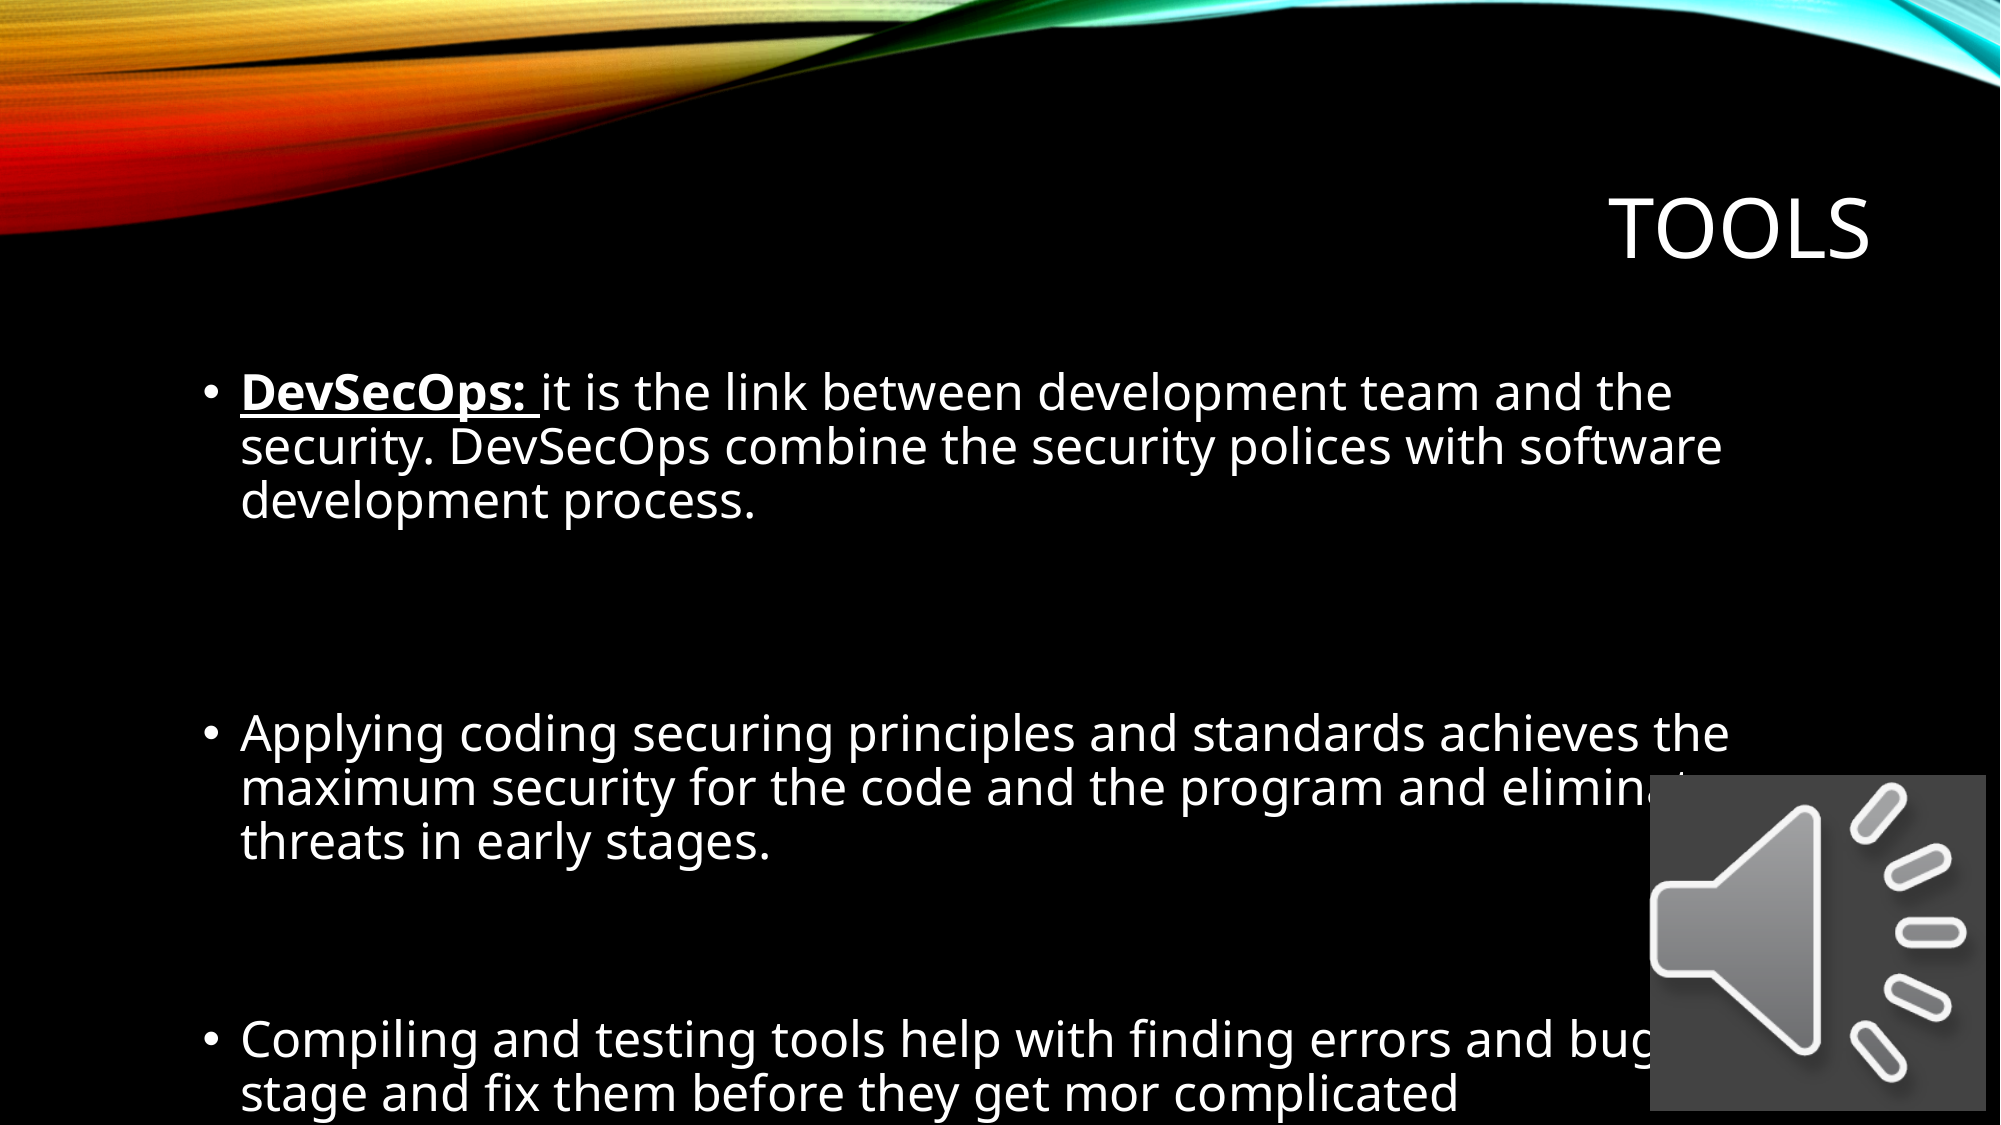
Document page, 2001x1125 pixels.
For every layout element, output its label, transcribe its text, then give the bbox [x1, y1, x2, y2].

title TOOLS [474, 125, 1888, 338]
picture [0, 0, 2000, 237]
list DevSecOps: it is the link between development team and the security. DevSecOps combine the security polices with software development process. Applying coding securing principles and standards achieves the maximum security for the code and the program and eliminates threats in early stages. Compiling and testing tools help with finding errors and bugs in early stage and fix them before they get mor complicated [112, 360, 1888, 1021]
picture [1648, 773, 1987, 1112]
